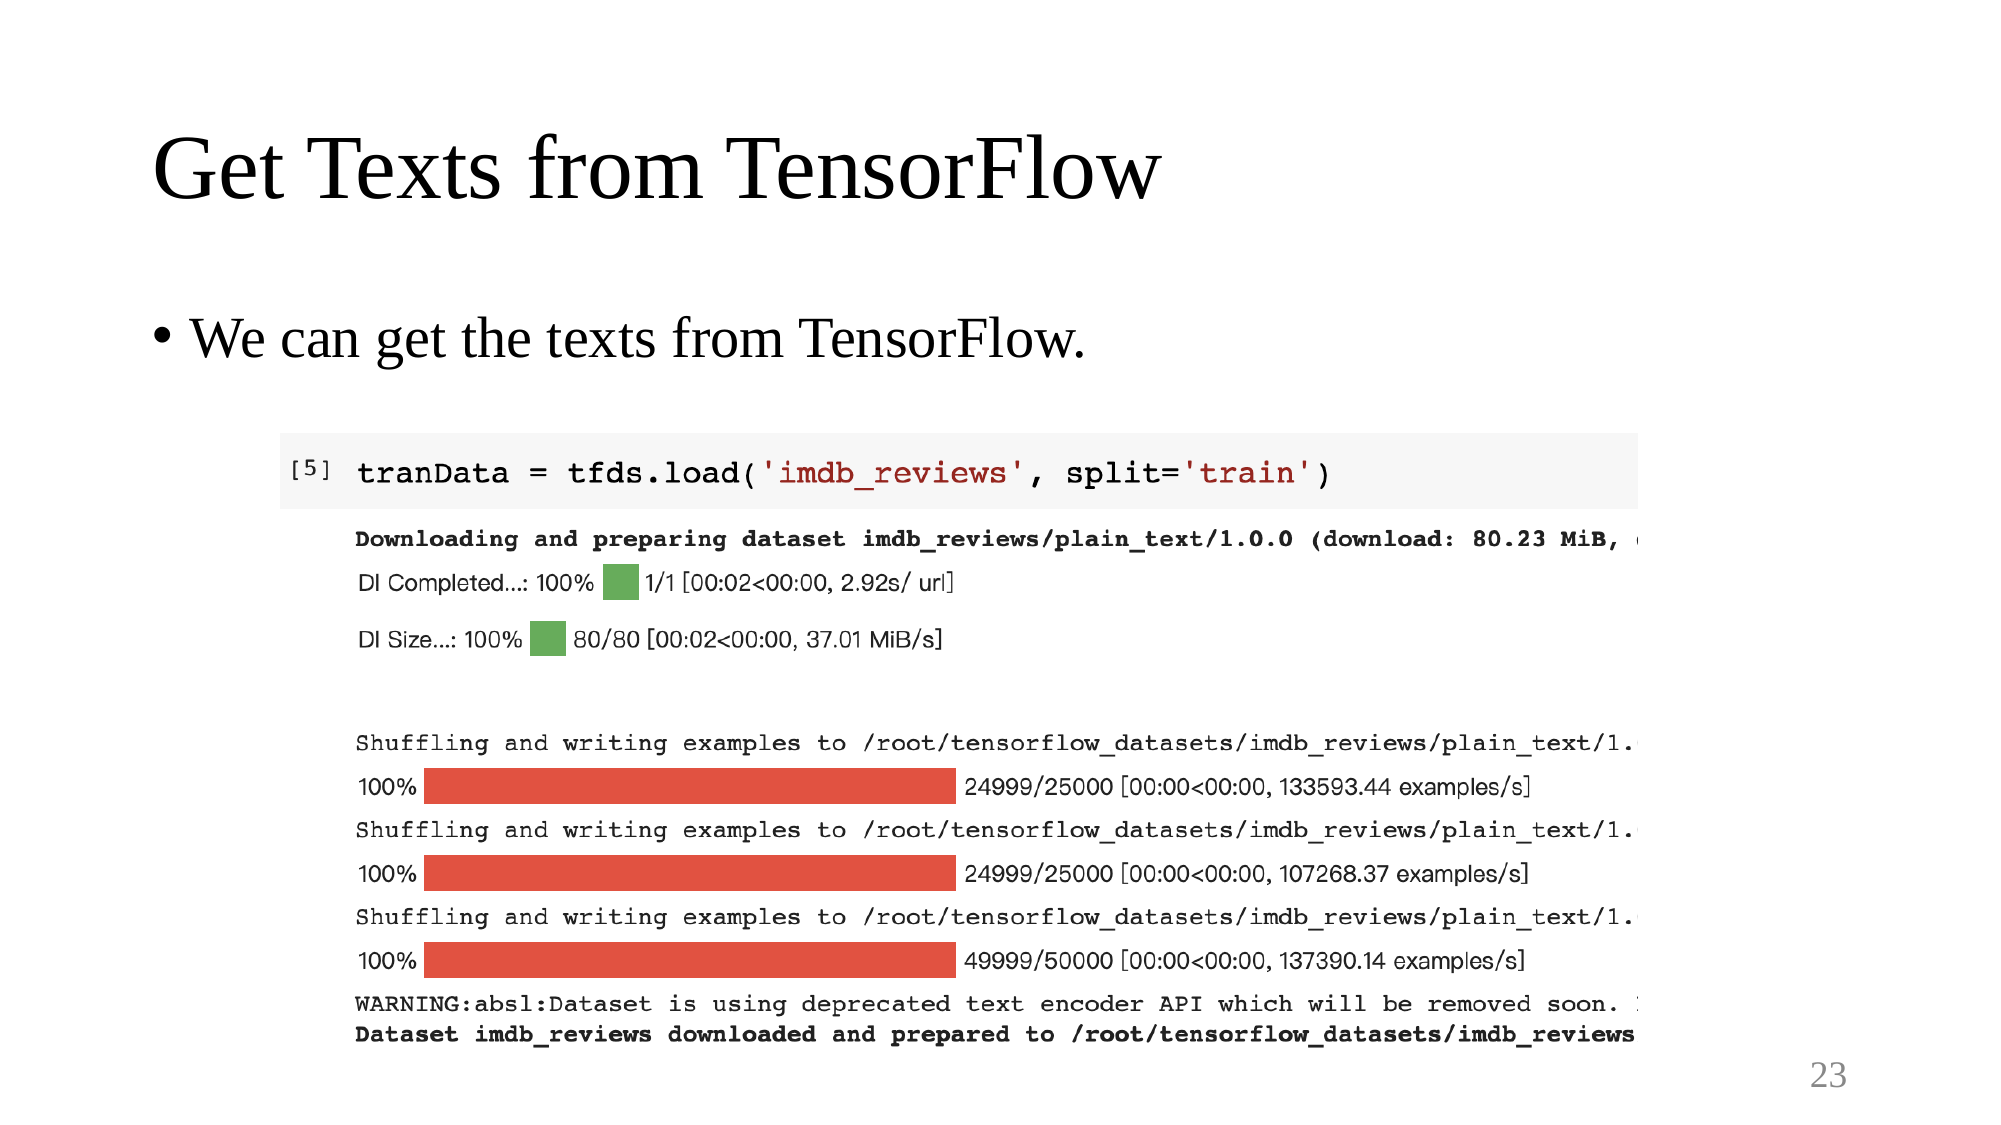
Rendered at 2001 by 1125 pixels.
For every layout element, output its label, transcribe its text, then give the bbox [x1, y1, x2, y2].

slide_number 23 [1412, 1042, 1863, 1103]
list We can get the texts from TensorFlow. [137, 299, 1863, 1014]
picture [279, 427, 1638, 1073]
title Get Texts from TensorFlow [137, 59, 1863, 278]
